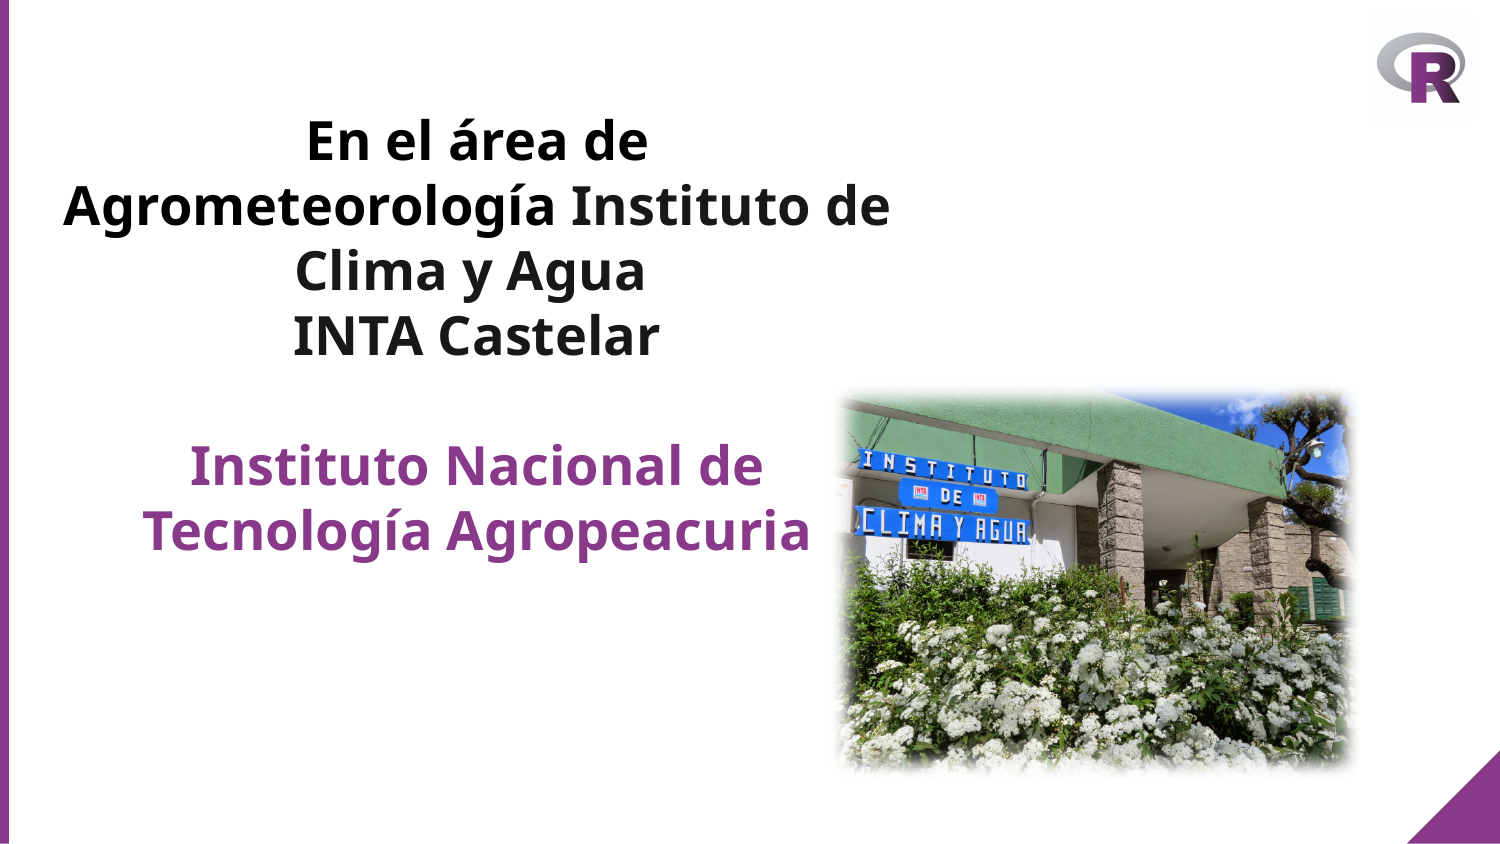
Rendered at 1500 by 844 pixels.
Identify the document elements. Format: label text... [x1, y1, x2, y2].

picture [830, 382, 1361, 780]
title En el área de Agrometeorología Instituto de Clima y Agua INTA Castelar Instituto Nacional de Tecnología Agropeacuria [48, 91, 908, 233]
picture [1367, 14, 1475, 122]
